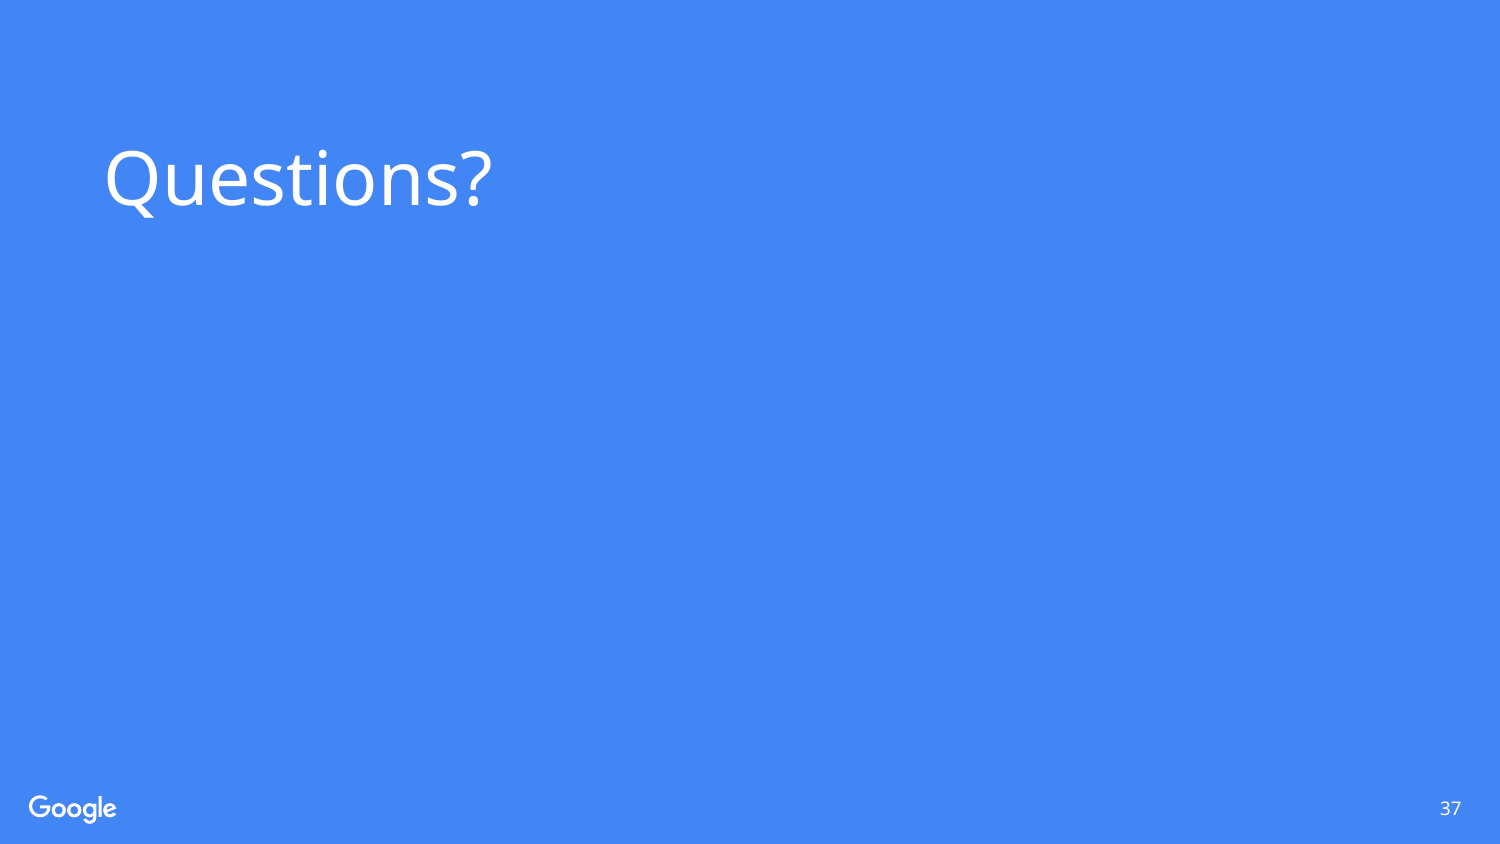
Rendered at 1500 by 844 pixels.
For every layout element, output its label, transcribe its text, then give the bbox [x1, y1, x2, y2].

title Questions? [88, 115, 1407, 714]
slide_number 37 [1386, 786, 1477, 833]
